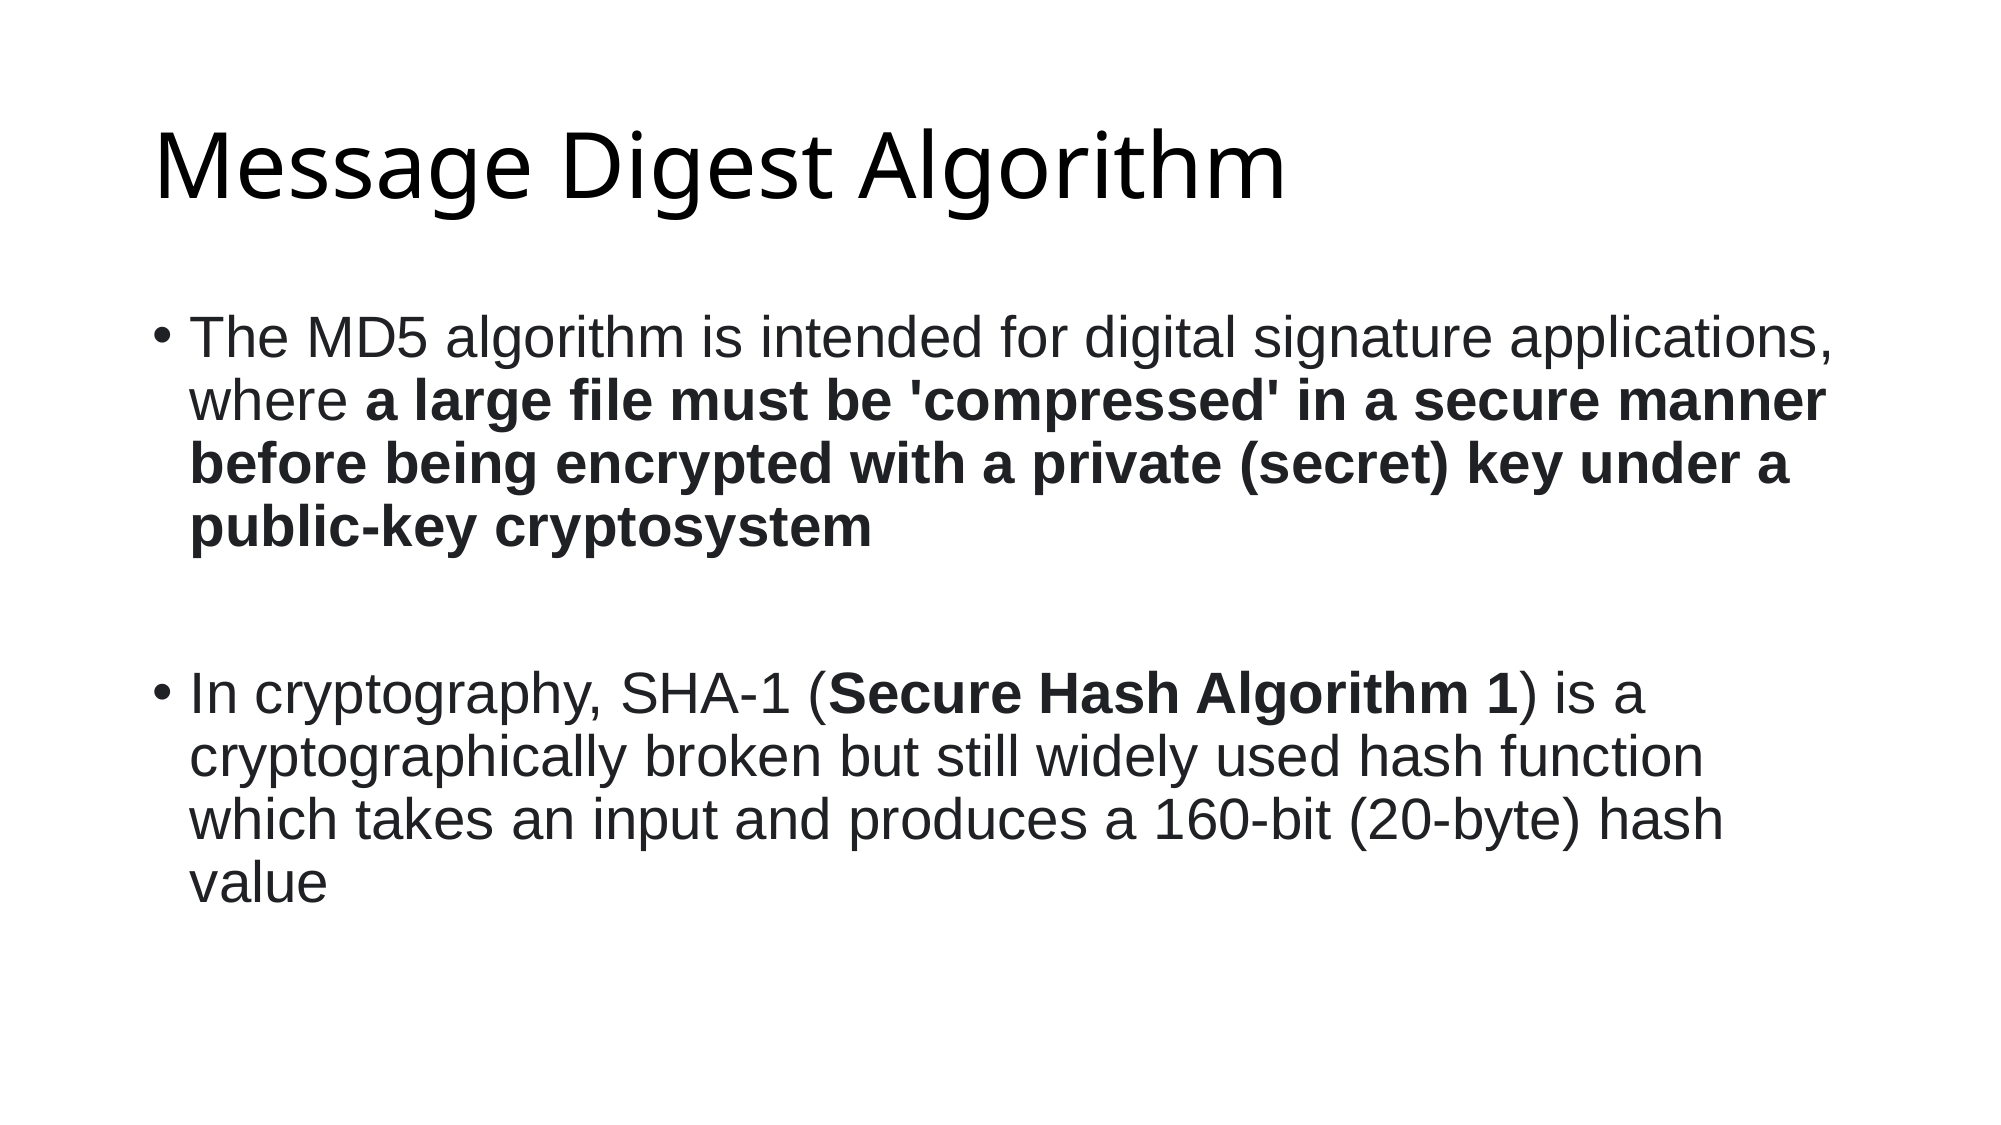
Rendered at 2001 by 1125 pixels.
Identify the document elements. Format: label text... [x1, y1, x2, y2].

title Message Digest Algorithm [137, 59, 1863, 278]
list The MD5 algorithm is intended for digital signature applications, where a large file must be 'compressed' in a secure manner before being encrypted with a private (secret) key under a public-key cryptosystem In cryptography, SHA-1 (Secure Hash Algorithm 1) is a cryptographically broken but still widely used hash function which takes an input and produces a 160-bit (20-byte) hash value [137, 299, 1863, 1014]
